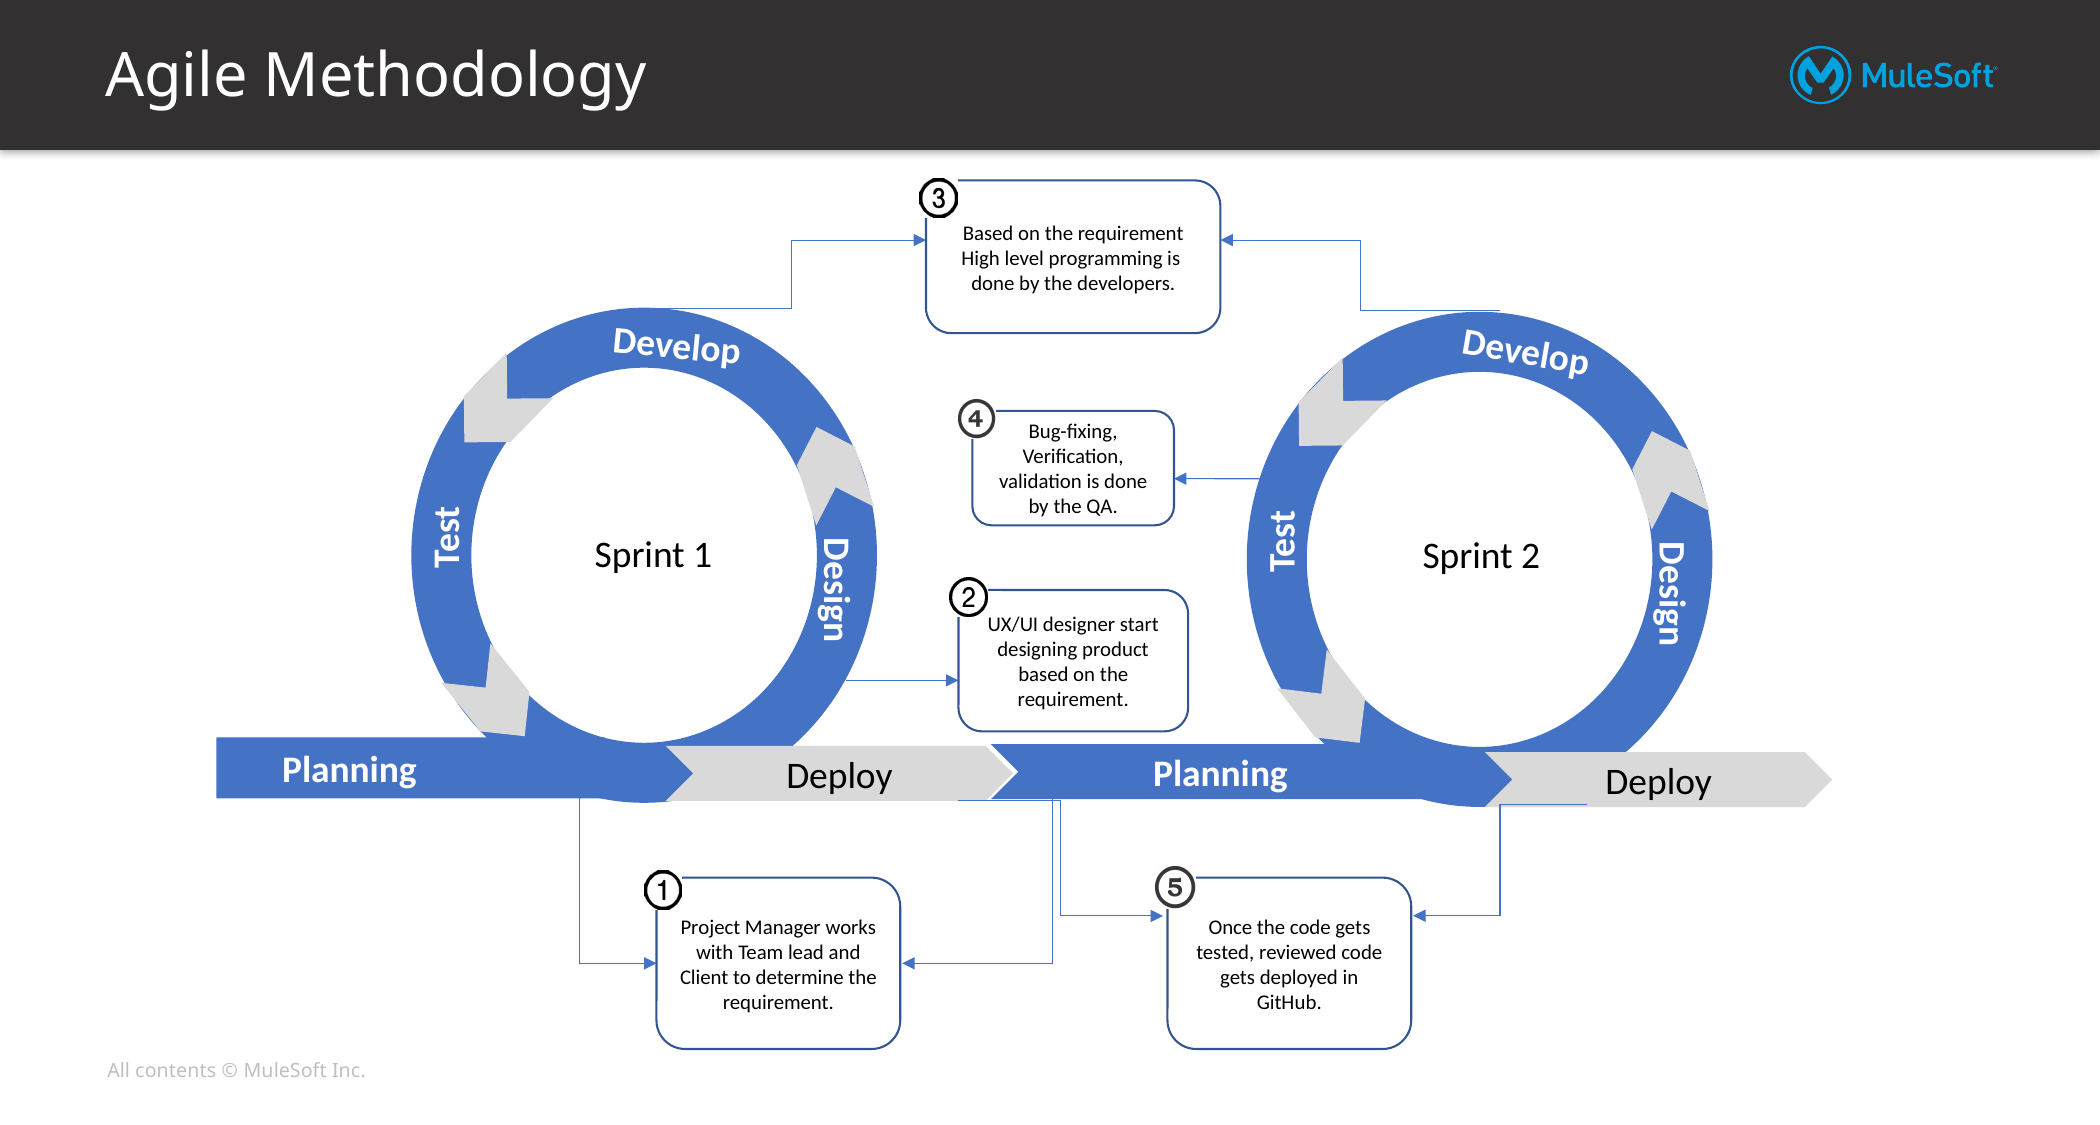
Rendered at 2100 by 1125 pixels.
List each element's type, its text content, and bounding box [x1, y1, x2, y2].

title Agile Methodology [105, 0, 1740, 148]
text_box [216, 178, 1833, 1050]
